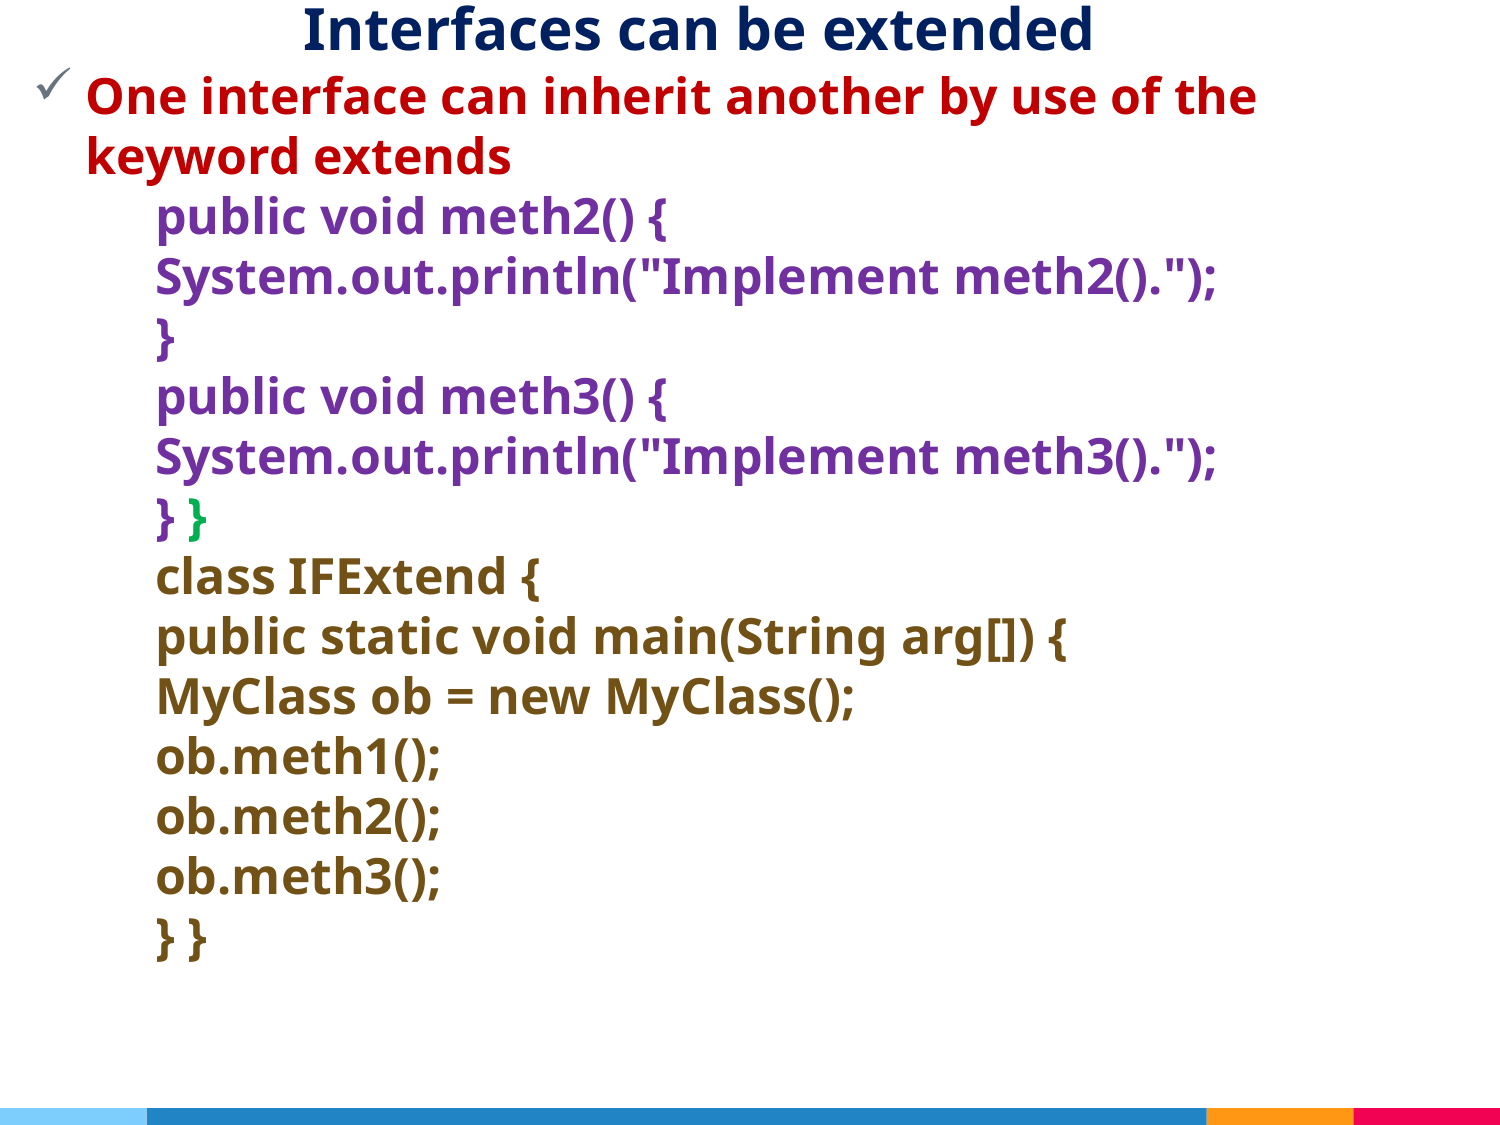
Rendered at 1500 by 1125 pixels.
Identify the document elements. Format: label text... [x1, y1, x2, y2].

title Interfaces can be extended [37, 0, 1362, 50]
list One interface can inherit another by use of the keyword extends public void meth2() { System.out.println("Implement meth2()."); } public void meth3() { System.out.println("Implement meth3()."); } } class IFExtend { public static void main(String arg[]) { MyClass ob = new MyClass(); ob.meth1(); ob.meth2(); ob.meth3(); } } [0, 50, 1500, 313]
